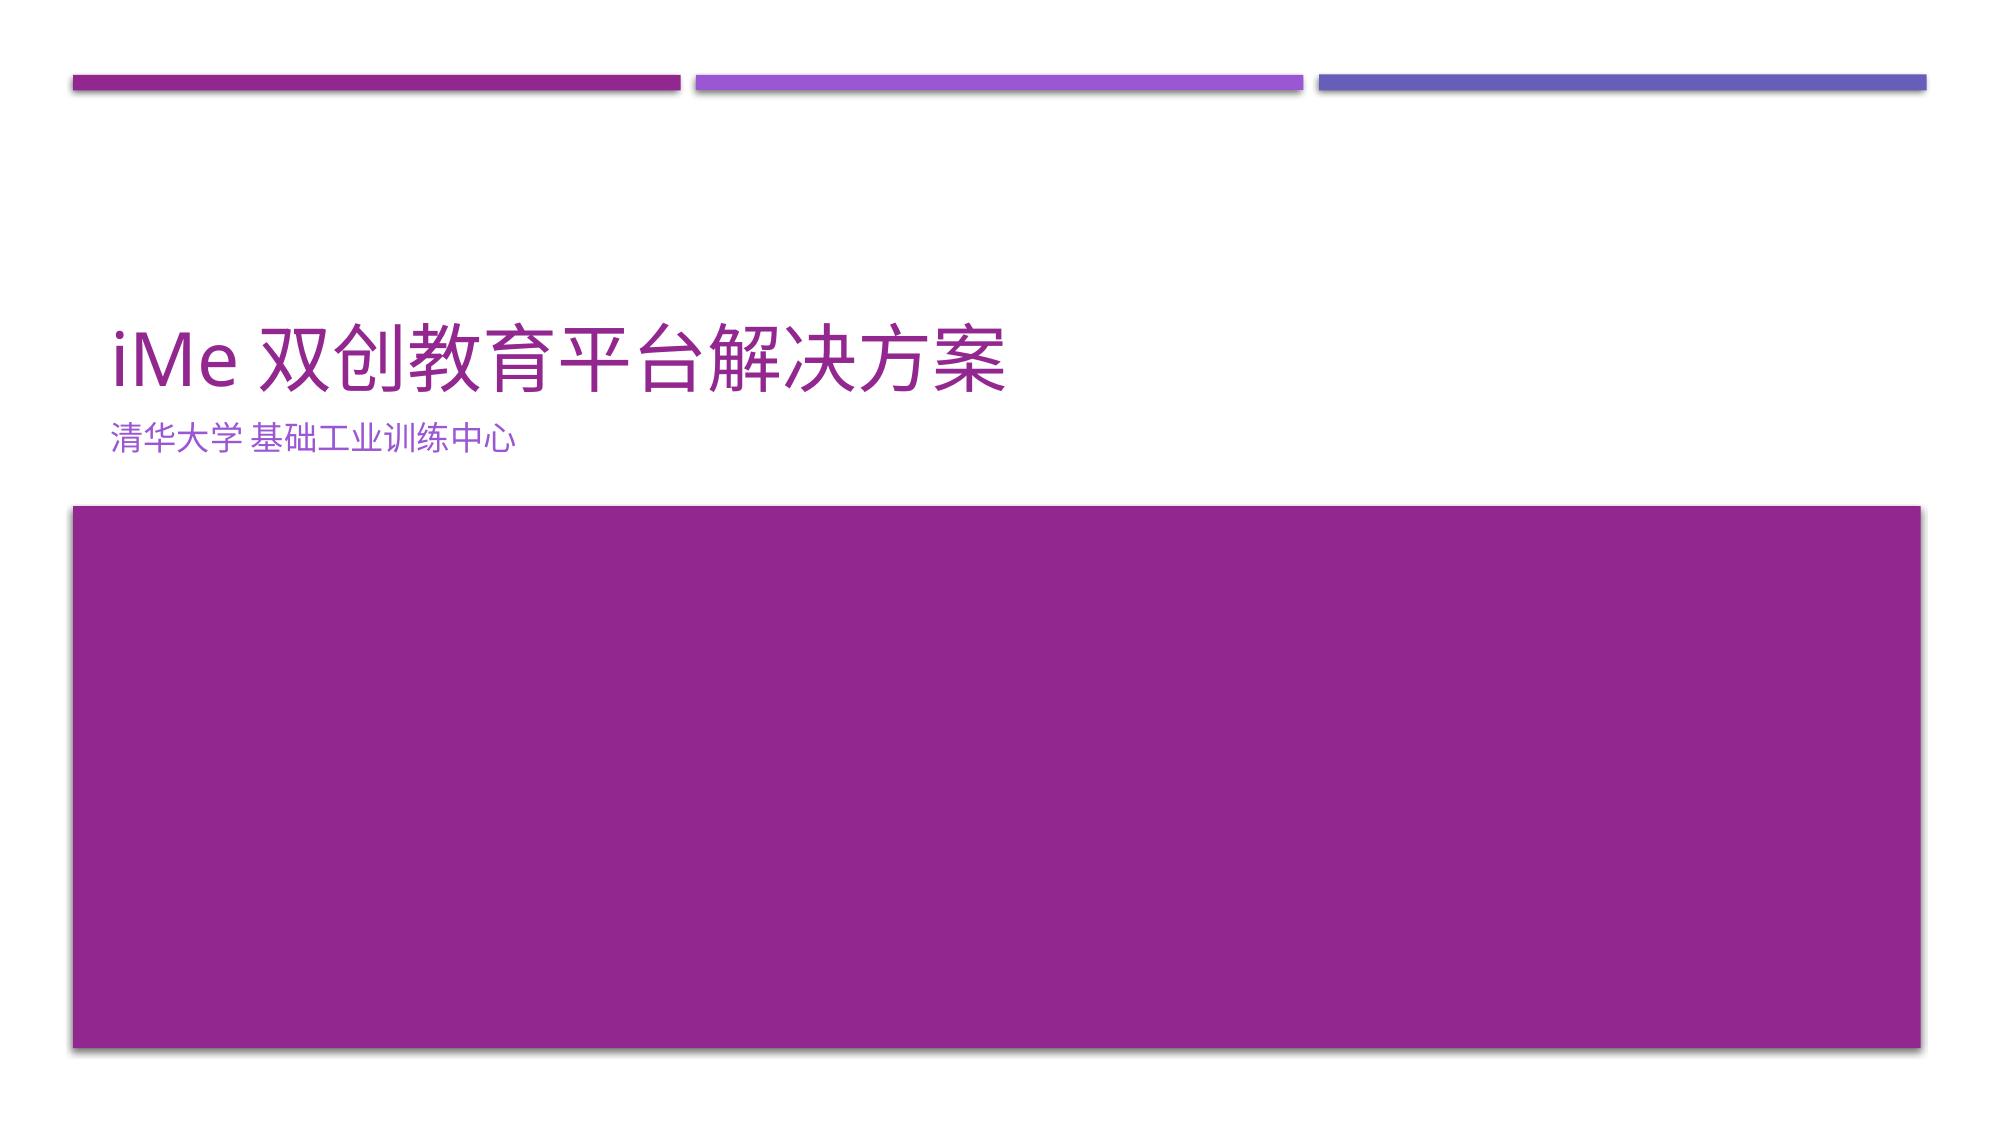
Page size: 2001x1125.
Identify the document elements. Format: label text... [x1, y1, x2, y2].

title iMe双创教育平台解决方案 [95, 167, 1899, 409]
subtitle 清华大学 基础工业训练中心 [95, 409, 1899, 507]
